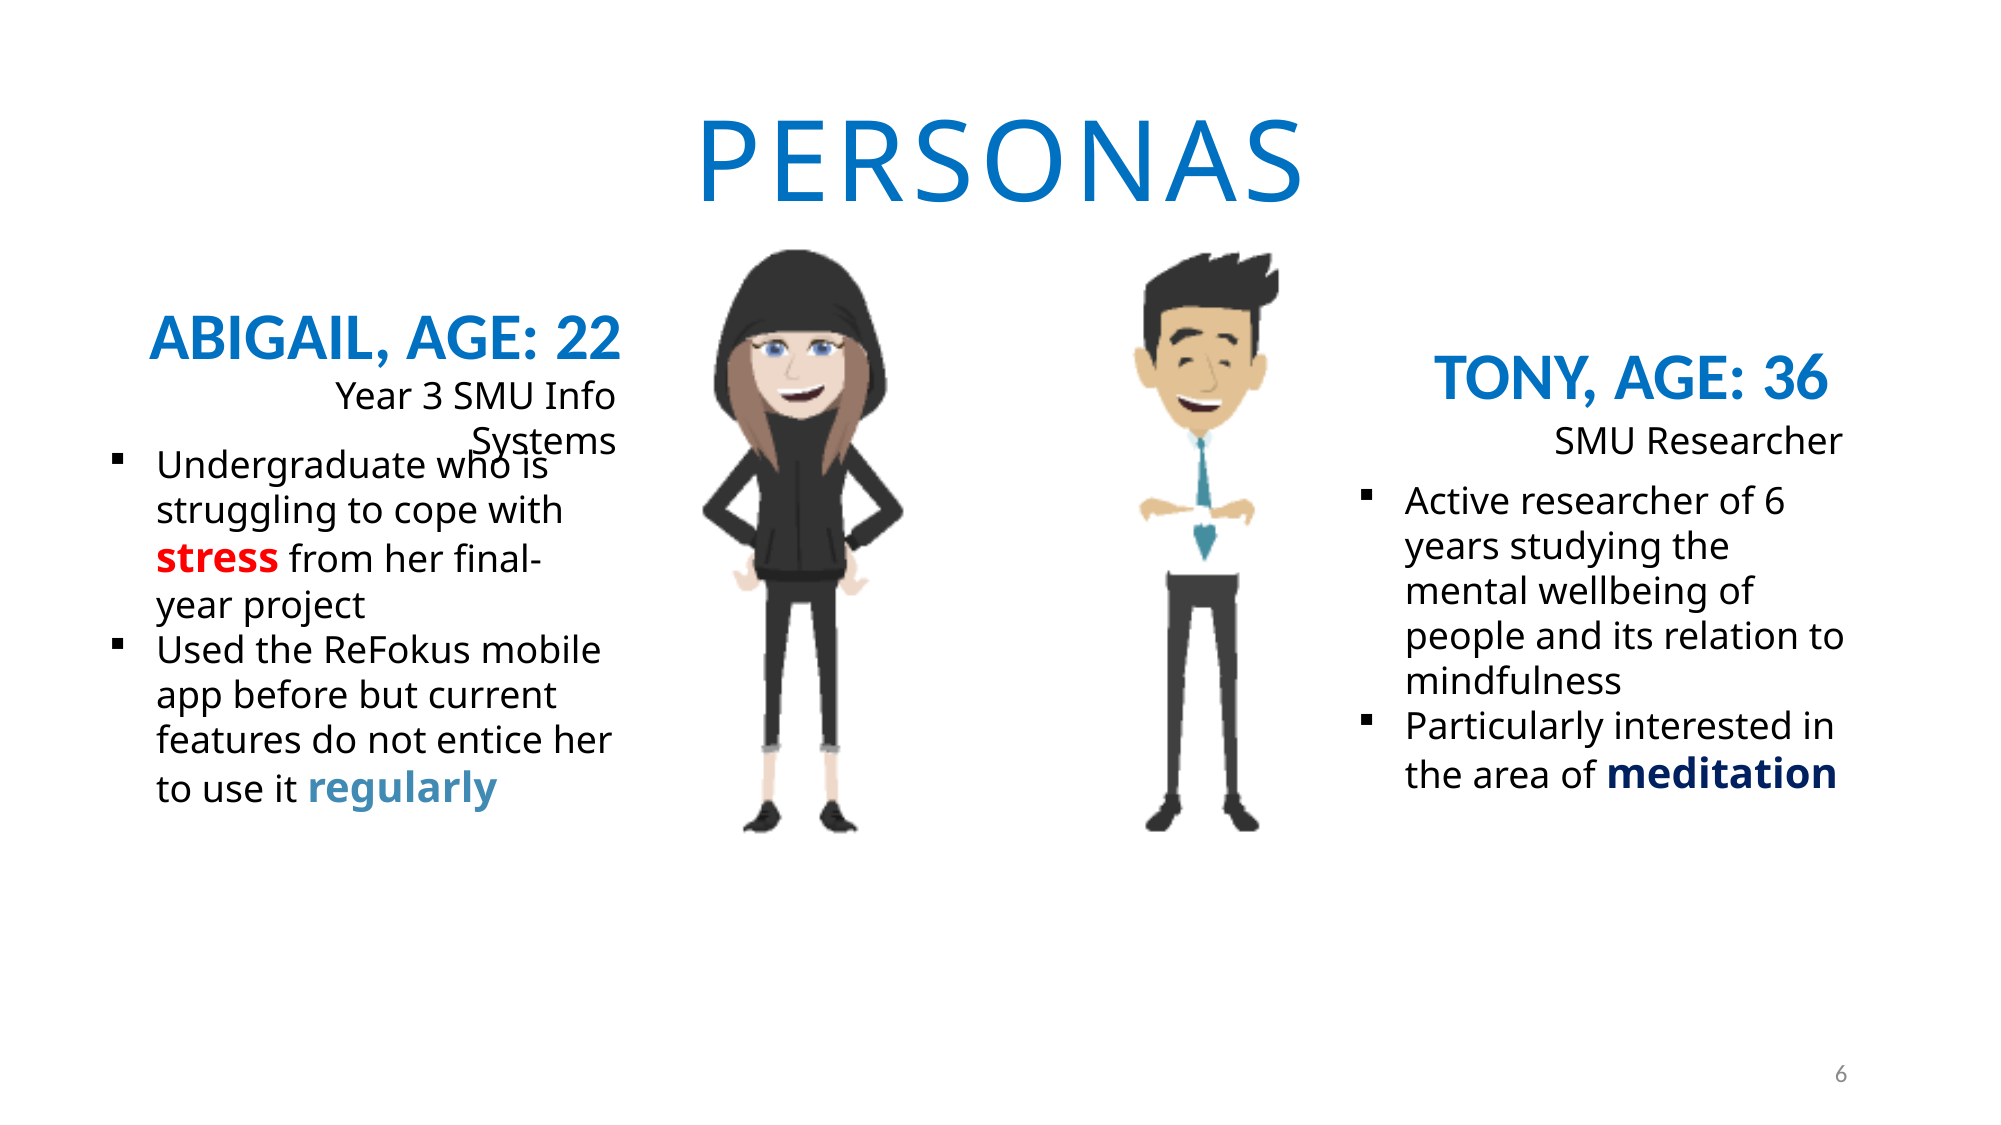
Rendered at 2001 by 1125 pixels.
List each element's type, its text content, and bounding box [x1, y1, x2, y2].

text_box Year 3 SMU Info Systems [178, 364, 632, 470]
text_box TONY, AGE: 36 [1412, 333, 1853, 414]
picture [1105, 237, 1351, 834]
text_box Undergraduate who is struggling to cope with stress from her final-year project Used the ReFokus mobile app before but current features do not entice her to use it regularly [94, 433, 629, 819]
title PERSONAS [137, 59, 1863, 185]
text_box ABIGAIL, AGE: 22 [149, 292, 665, 373]
text_box Active researcher of 6 years studying the mental wellbeing of people and its relation to mindfulness Particularly interested in the area of meditation [1351, 469, 1874, 805]
slide_number 6 [1412, 1042, 1863, 1103]
picture [672, 237, 924, 845]
text_box SMU Researcher [1539, 409, 1859, 469]
